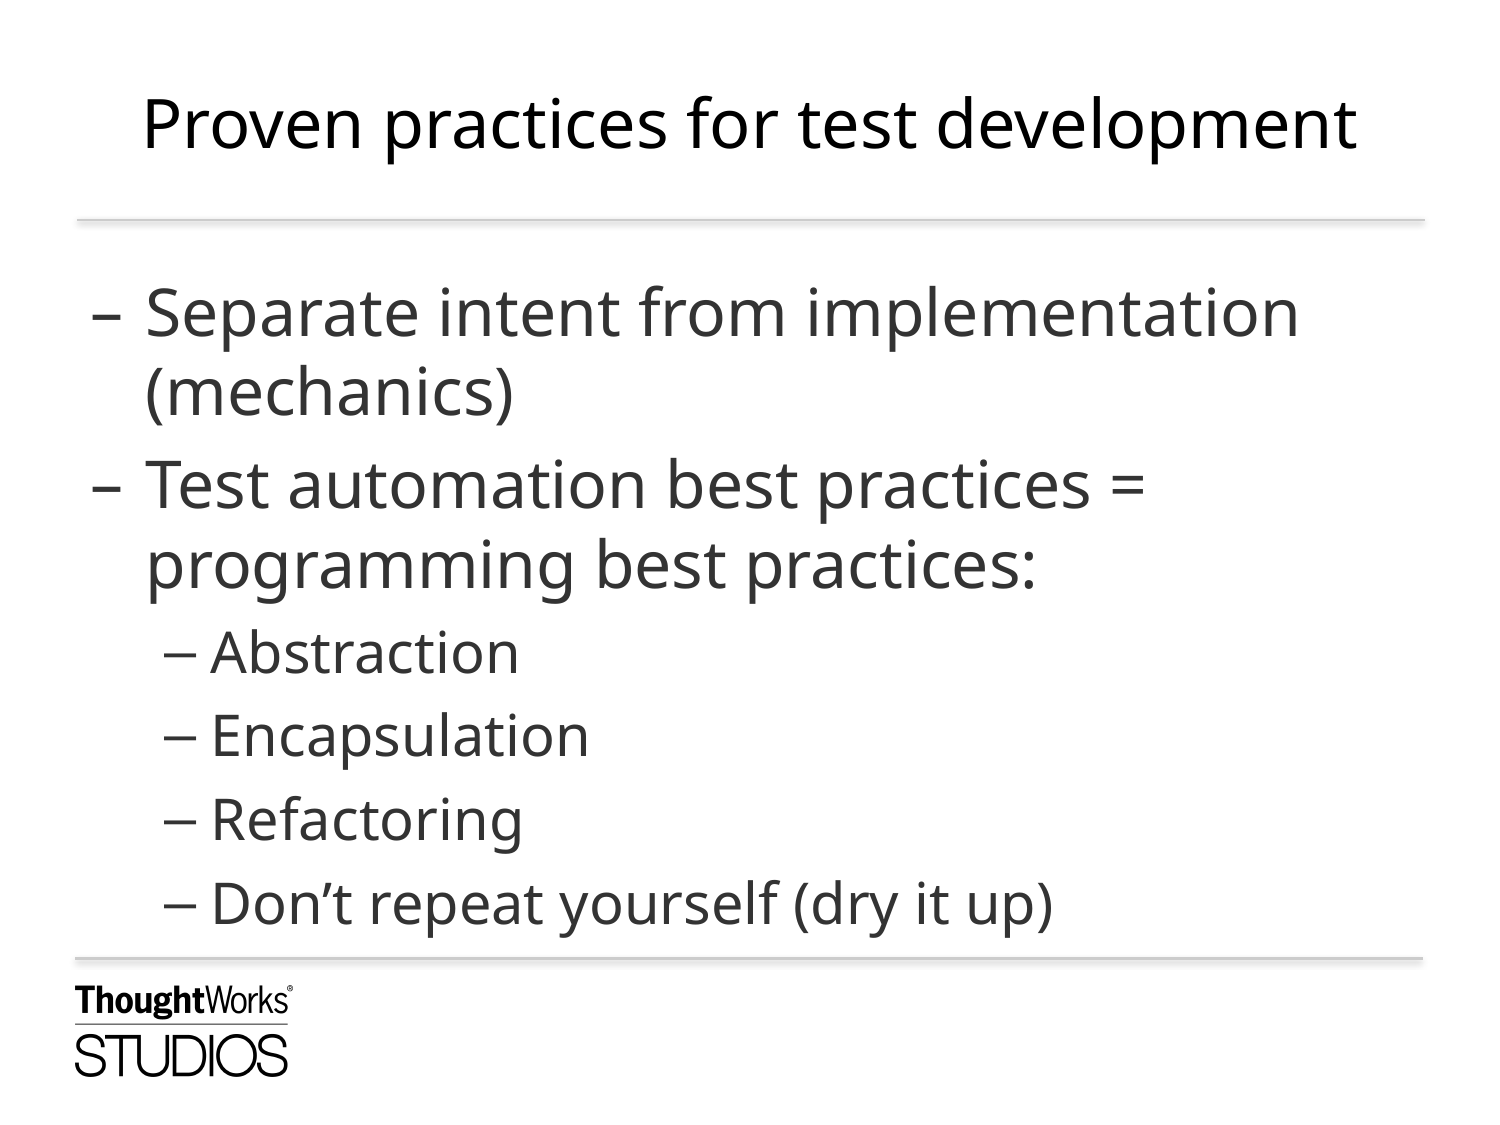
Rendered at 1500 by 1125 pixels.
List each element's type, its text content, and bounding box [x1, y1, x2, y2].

list Separate intent from implementation (mechanics) Test automation best practices = programming best practices: Abstraction Encapsulation Refactoring Don’t repeat yourself (dry it up) [75, 262, 1425, 948]
title Proven practices for test development [75, 45, 1425, 197]
picture [75, 985, 293, 1077]
